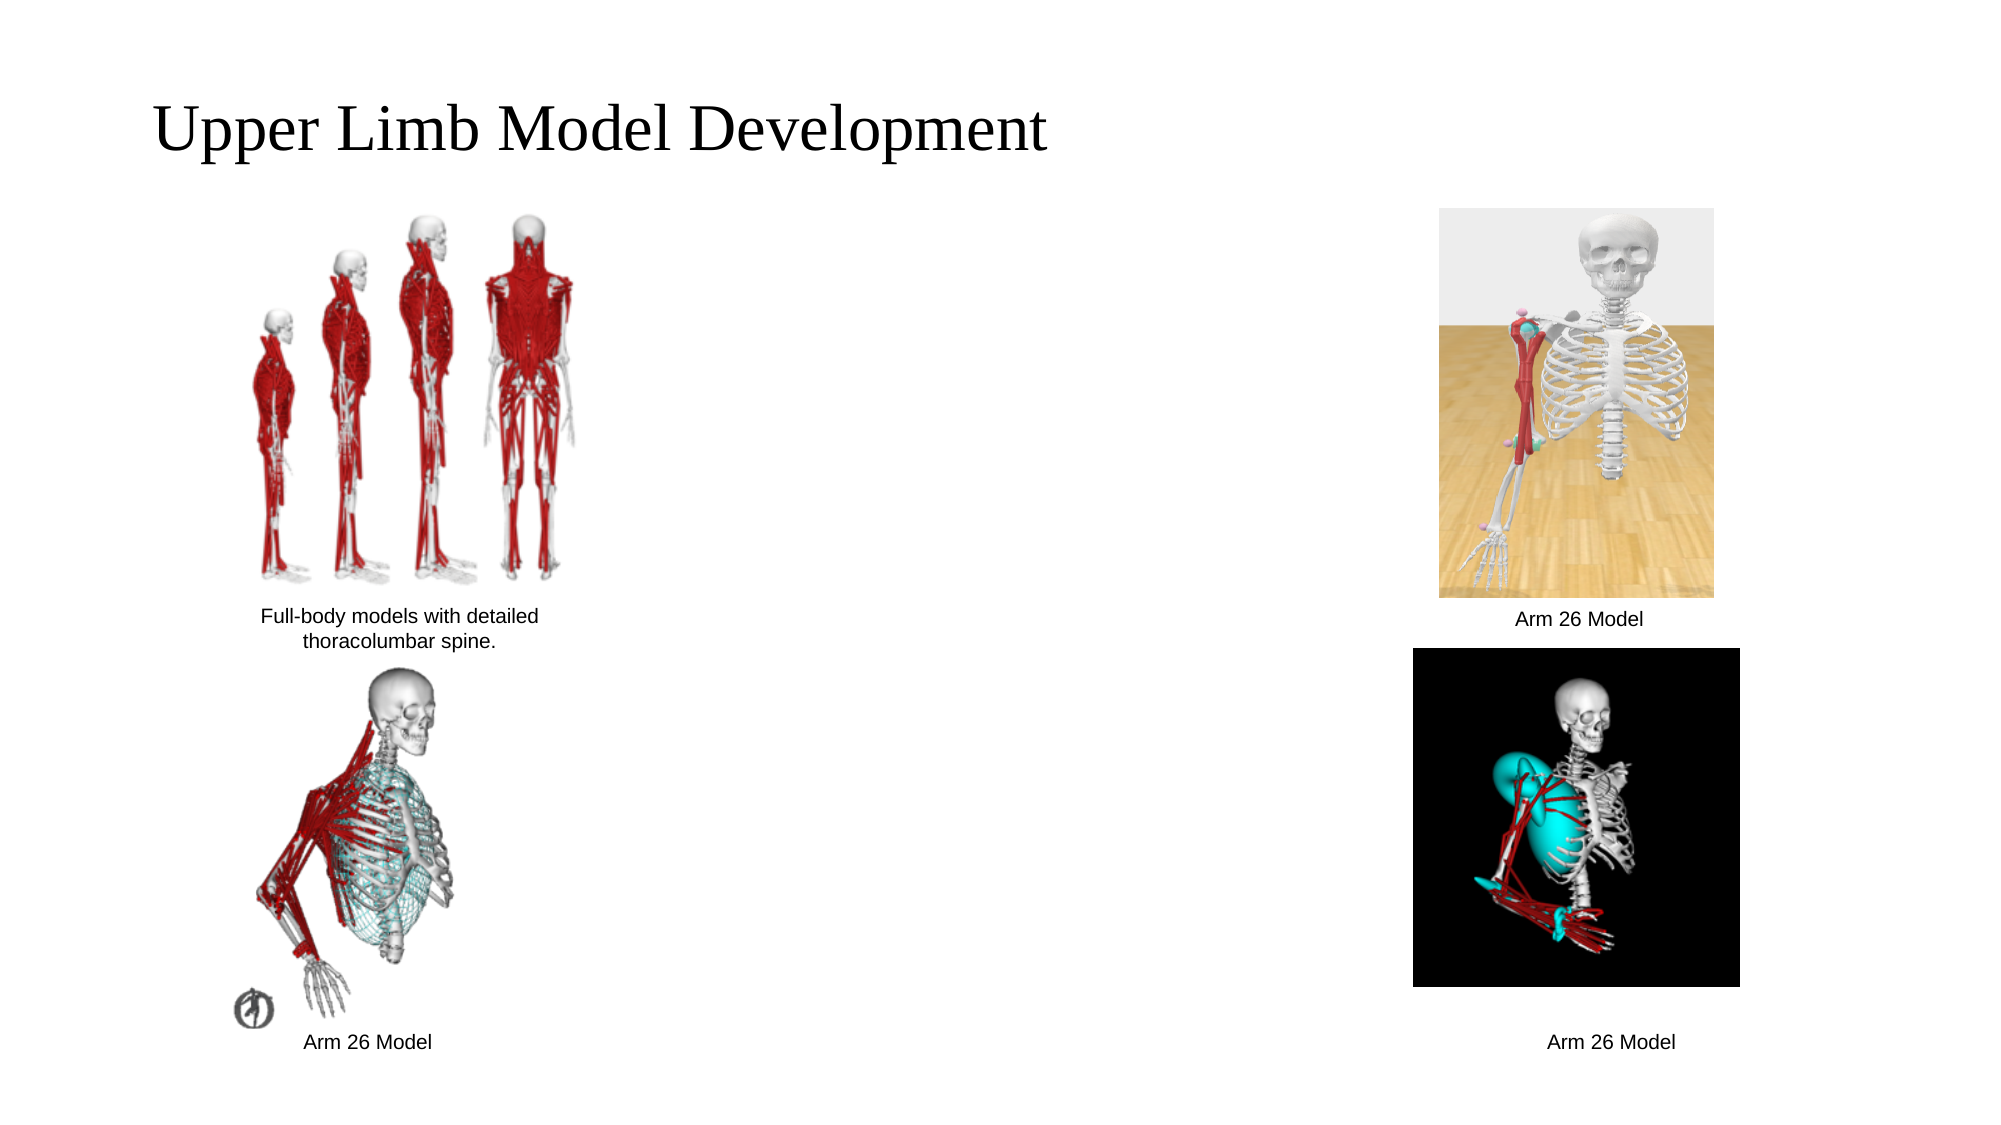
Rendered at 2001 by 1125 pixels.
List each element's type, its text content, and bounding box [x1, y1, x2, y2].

picture [224, 648, 488, 1042]
text_box Arm 26 Model [204, 1028, 531, 1054]
text_box Arm 26 Model [1448, 1028, 1775, 1054]
text_box Full-body models with detailed thoracolumbar spine. [204, 602, 596, 653]
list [214, 208, 607, 601]
picture [1412, 648, 1741, 988]
picture [1438, 208, 1715, 599]
text_box Arm 26 Model [1413, 605, 1740, 631]
title Upper Limb Model Development [137, 59, 1863, 278]
